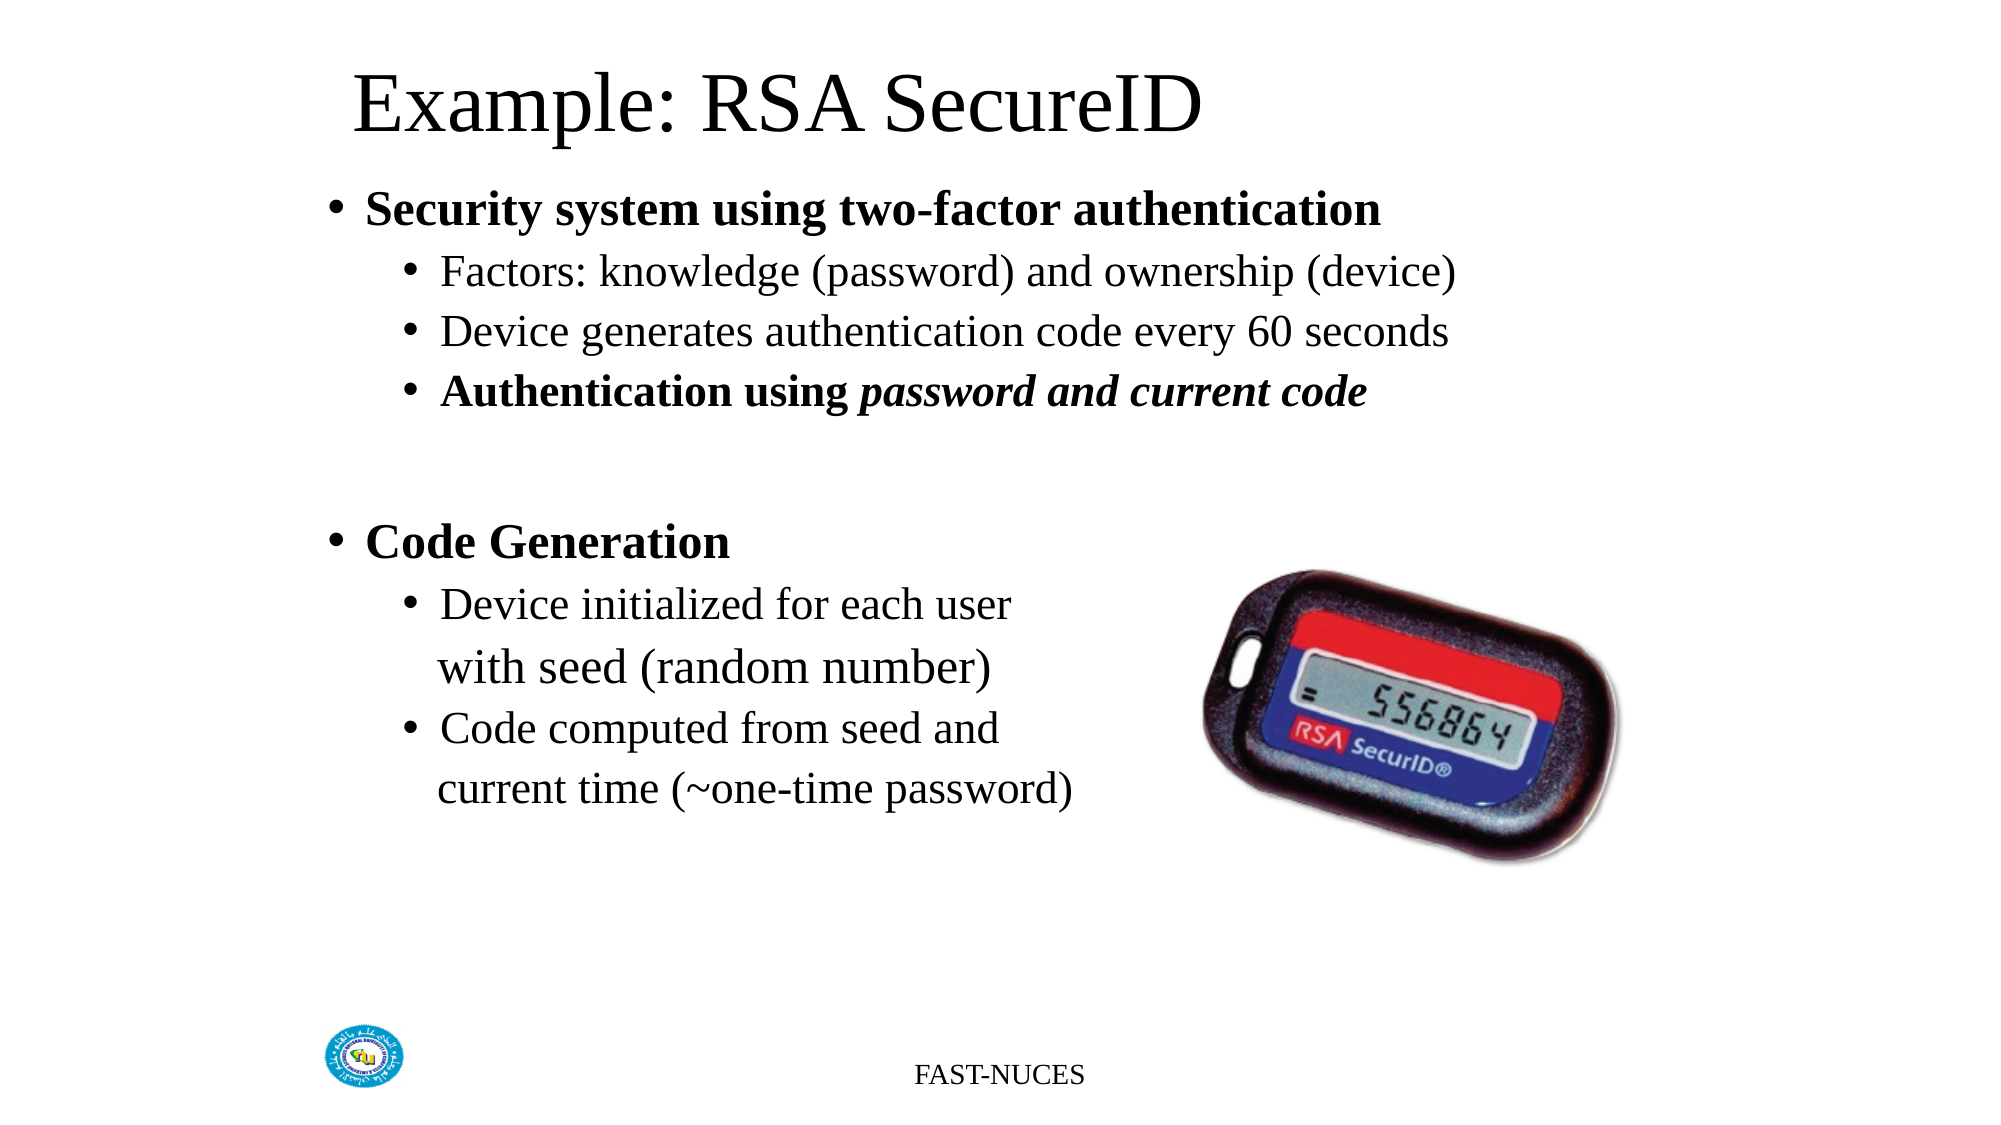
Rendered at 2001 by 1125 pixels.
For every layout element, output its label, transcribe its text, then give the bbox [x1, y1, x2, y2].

picture [1199, 562, 1641, 900]
picture [324, 1024, 363, 1088]
picture [340, 1038, 388, 1075]
list Security system using two-factor authentication Factors: knowledge (password) and ownership (device) Device generates authentication code every 60 seconds Authentication using password and current code Code Generation Device initialized for each user with seed (random number) Code computed from seed and current time (~one-time password) [312, 174, 1650, 975]
footer FAST-NUCES [662, 1042, 1338, 1103]
title Example: RSA SecureID [337, 50, 1613, 158]
picture [368, 1024, 404, 1052]
picture [372, 1060, 404, 1088]
